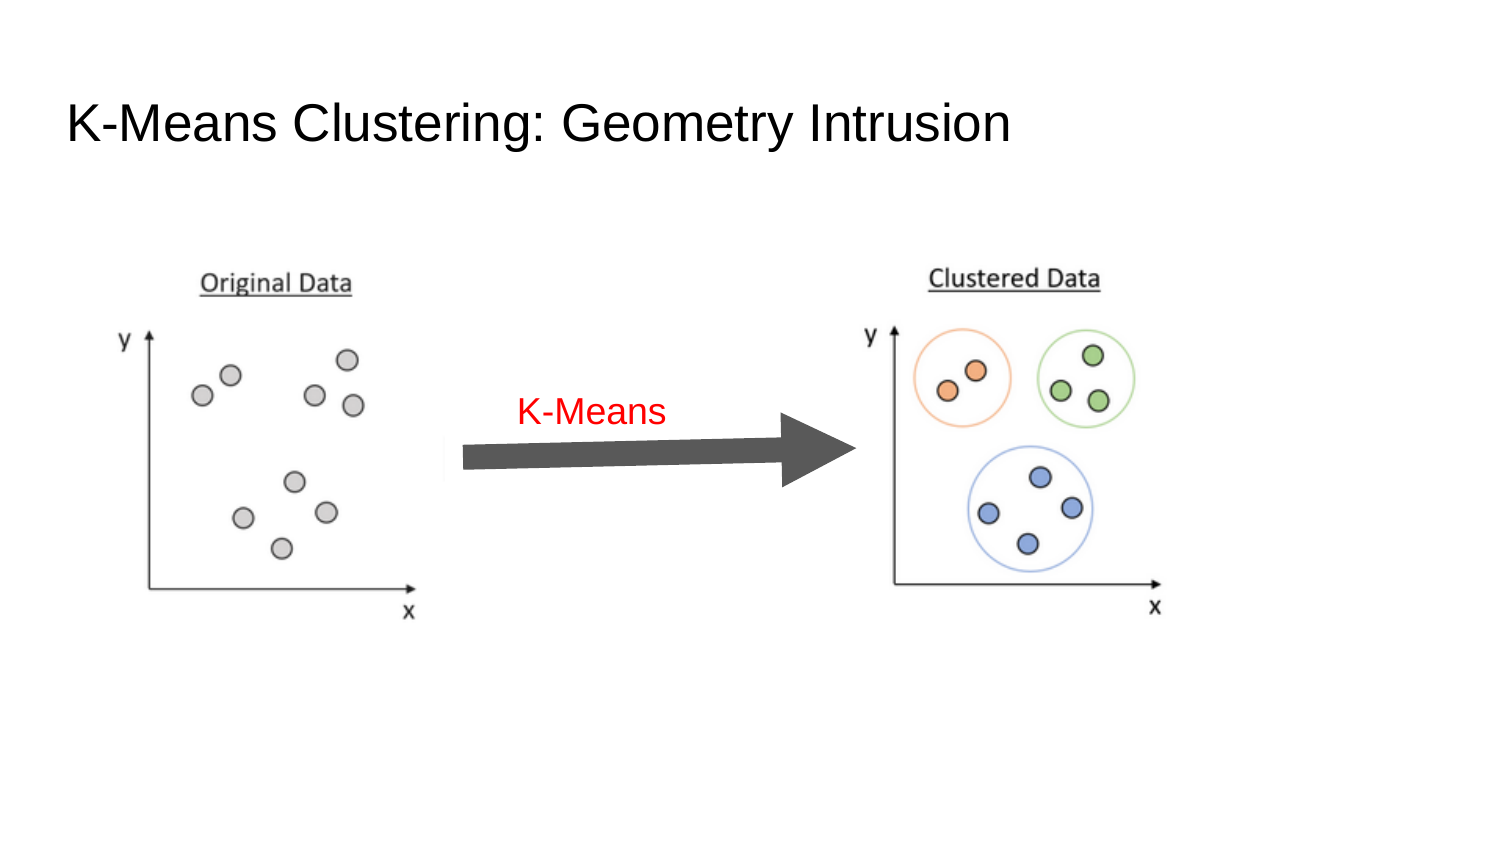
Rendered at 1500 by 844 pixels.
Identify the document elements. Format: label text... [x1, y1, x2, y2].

text_box K-Means [501, 372, 844, 446]
title K-Means Clustering: Geometry Intrusion [51, 72, 1449, 167]
picture [102, 261, 446, 626]
picture [849, 261, 1192, 626]
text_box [462, 447, 857, 458]
